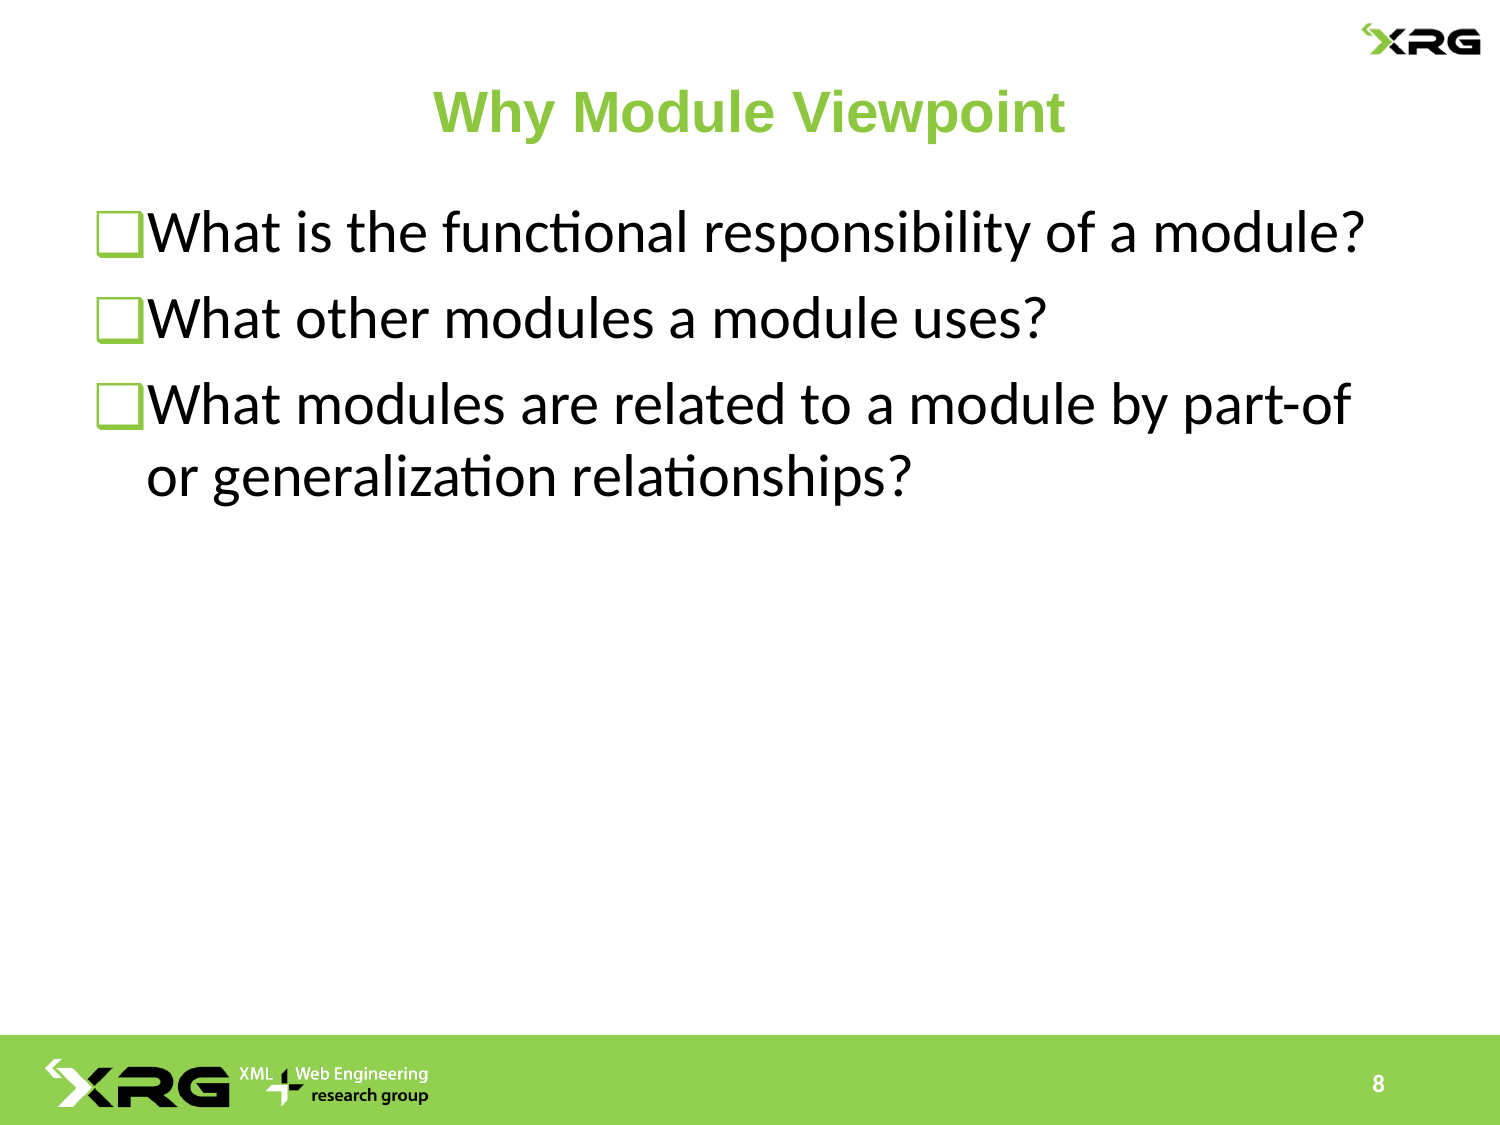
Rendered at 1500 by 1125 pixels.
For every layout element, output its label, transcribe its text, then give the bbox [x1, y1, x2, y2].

list What is the functional responsibility of a module? What other modules a module uses? What modules are related to a module by part-of or generalization relationships? [75, 184, 1425, 1005]
picture [37, 1054, 435, 1111]
picture [1357, 19, 1483, 60]
title Why Module Viewpoint [75, 45, 1425, 173]
slide_number 8 [1357, 1034, 1483, 1125]
